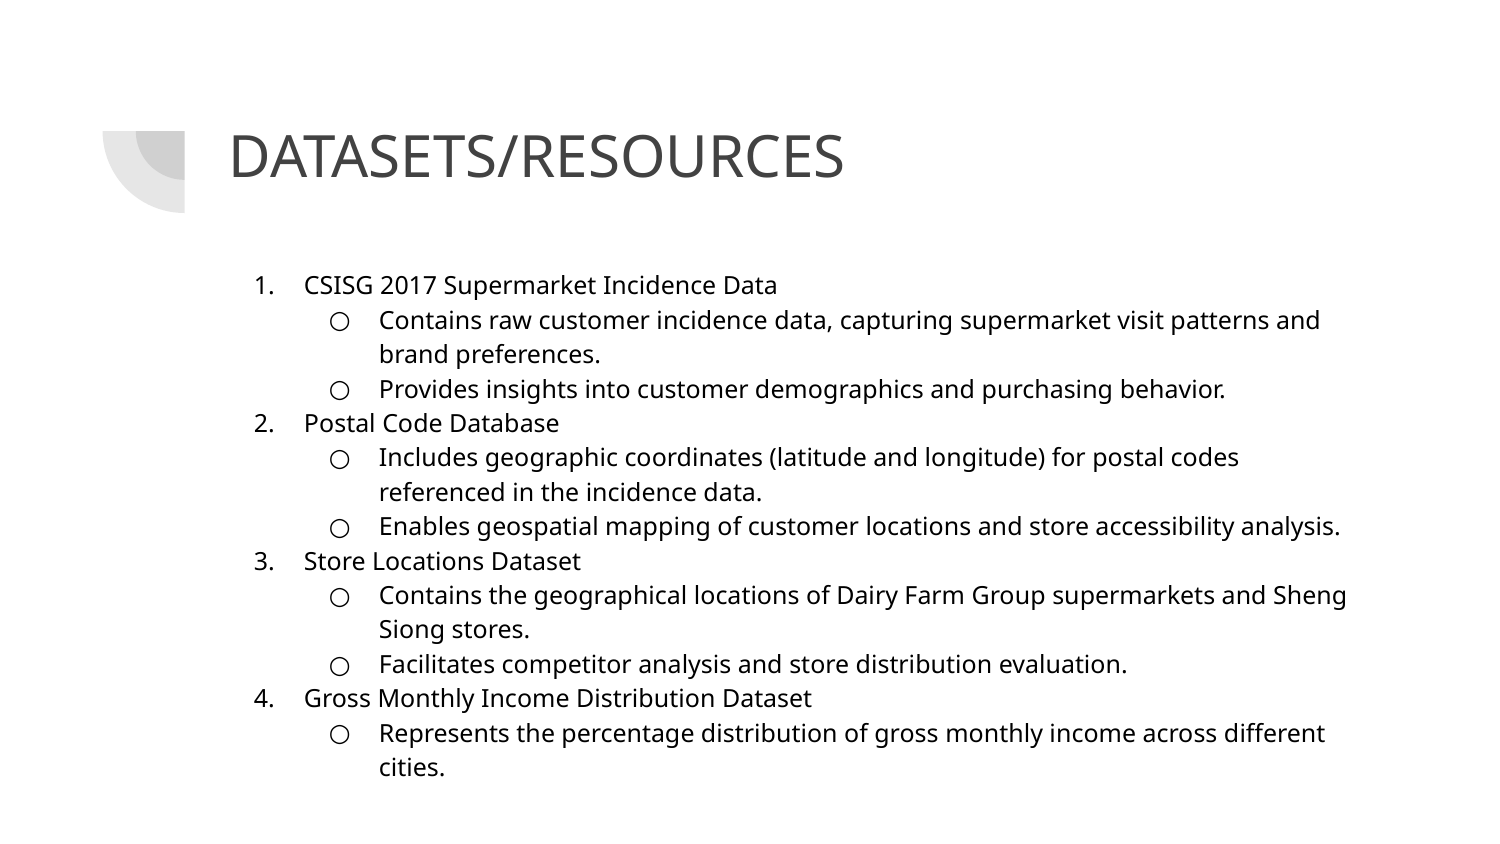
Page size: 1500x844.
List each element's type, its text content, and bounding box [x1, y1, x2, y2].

title DATASETS/RESOURCES [213, 103, 1368, 250]
list CSISG 2017 Supermarket Incidence Data Contains raw customer incidence data, capturing supermarket visit patterns and brand preferences. Provides insights into customer demographics and purchasing behavior. Postal Code Database Includes geographic coordinates (latitude and longitude) for postal codes referenced in the incidence data. Enables geospatial mapping of customer locations and store accessibility analysis. Store Locations Dataset Contains the geographical locations of Dairy Farm Group supermarkets and Sheng Siong stores. Facilitates competitor analysis and store distribution evaluation. Gross Monthly Income Distribution Dataset Represents the percentage distribution of gross monthly income across different cities. [213, 250, 1368, 743]
